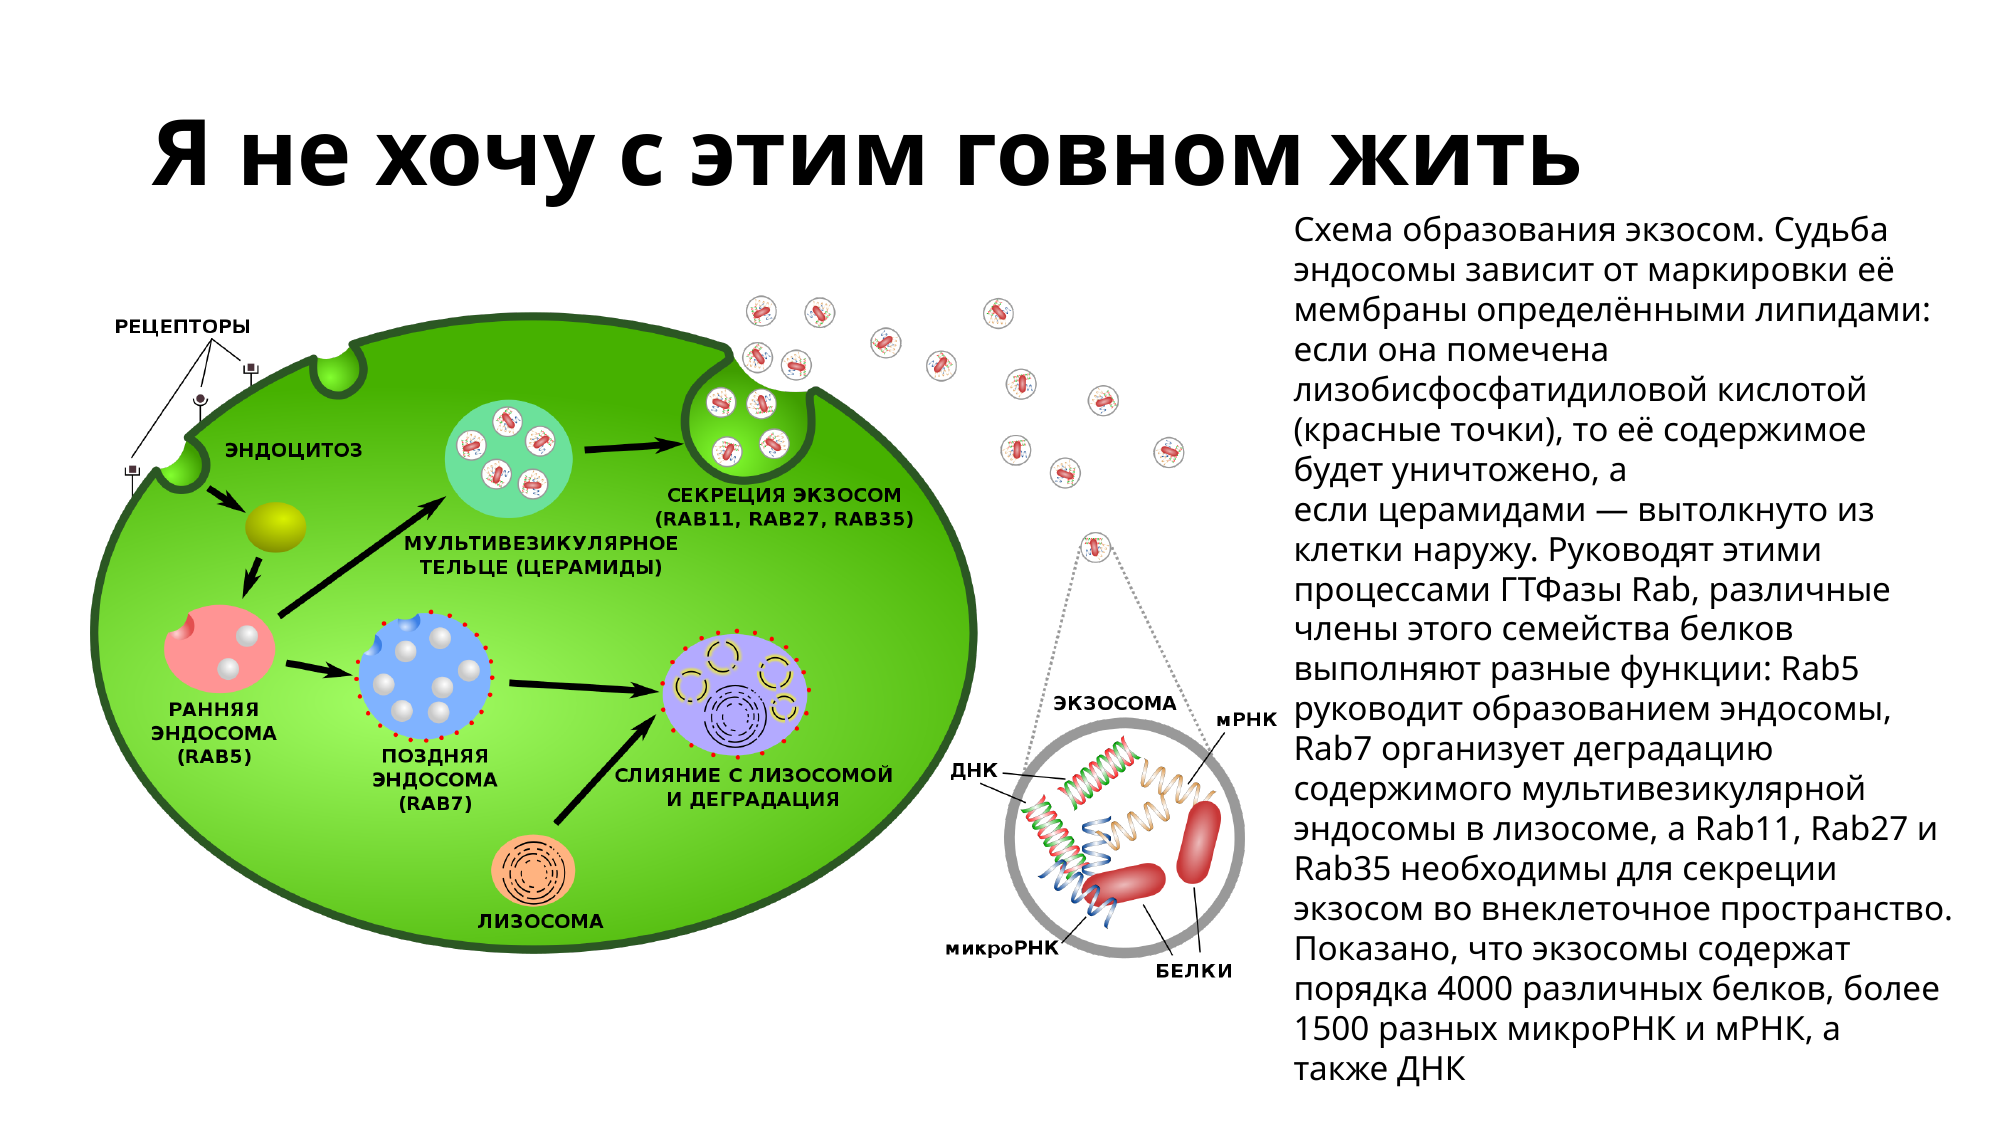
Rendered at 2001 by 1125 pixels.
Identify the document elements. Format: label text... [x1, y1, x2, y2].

text_box Схема образования экзосом. Судьба эндосомы зависит от маркировки её мембраны определёнными липидами: если она помечена лизобисфосфатидиловой кислотой (красные точки), то её содержимое будет уничтожено, а если церамидами — вытолкнуто из клетки наружу. Руководят этими процессами ГТФазы Rab, различные члены этого семейства белков выполняют разные функции: Rab5 руководит образованием эндосомы, Rab7 организует деградацию содержимого мультивезикулярной эндосомы в лизосоме, а Rab11, Rab27 и Rab35 необходимы для секреции экзосом во внеклеточное пространство. Показано, что экзосомы содержат порядка 4000 различных белков, более 1500 разных микроРНК и мРНК, а также ДНК [1278, 201, 1979, 1125]
title Я не хочу с этим говном жить [137, 59, 1963, 251]
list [89, 284, 1293, 998]
